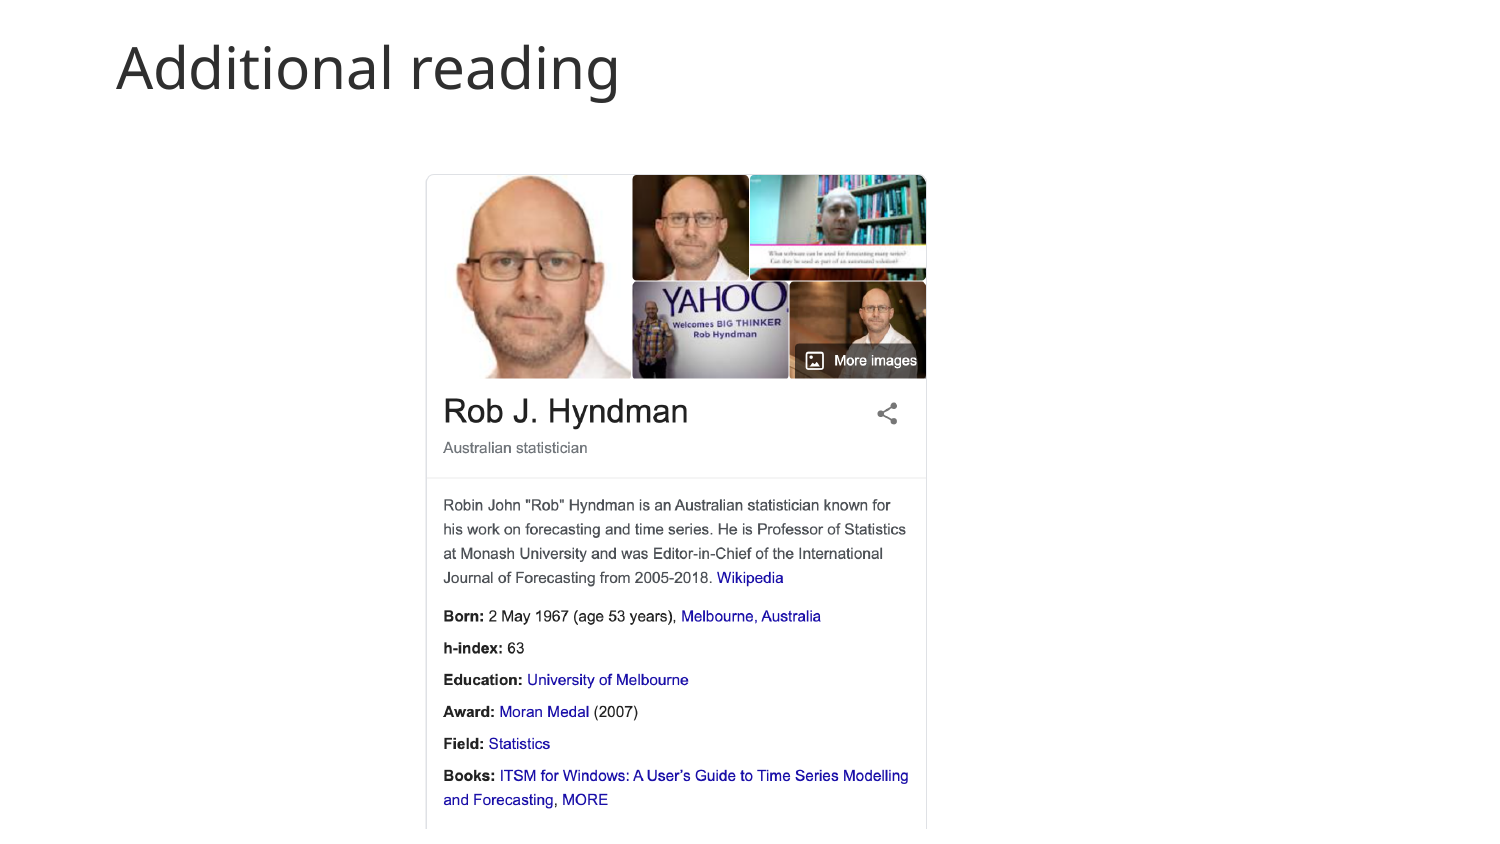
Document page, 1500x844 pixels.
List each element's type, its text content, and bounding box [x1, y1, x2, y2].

picture [399, 144, 954, 830]
text_box Additional reading [101, 15, 1382, 110]
